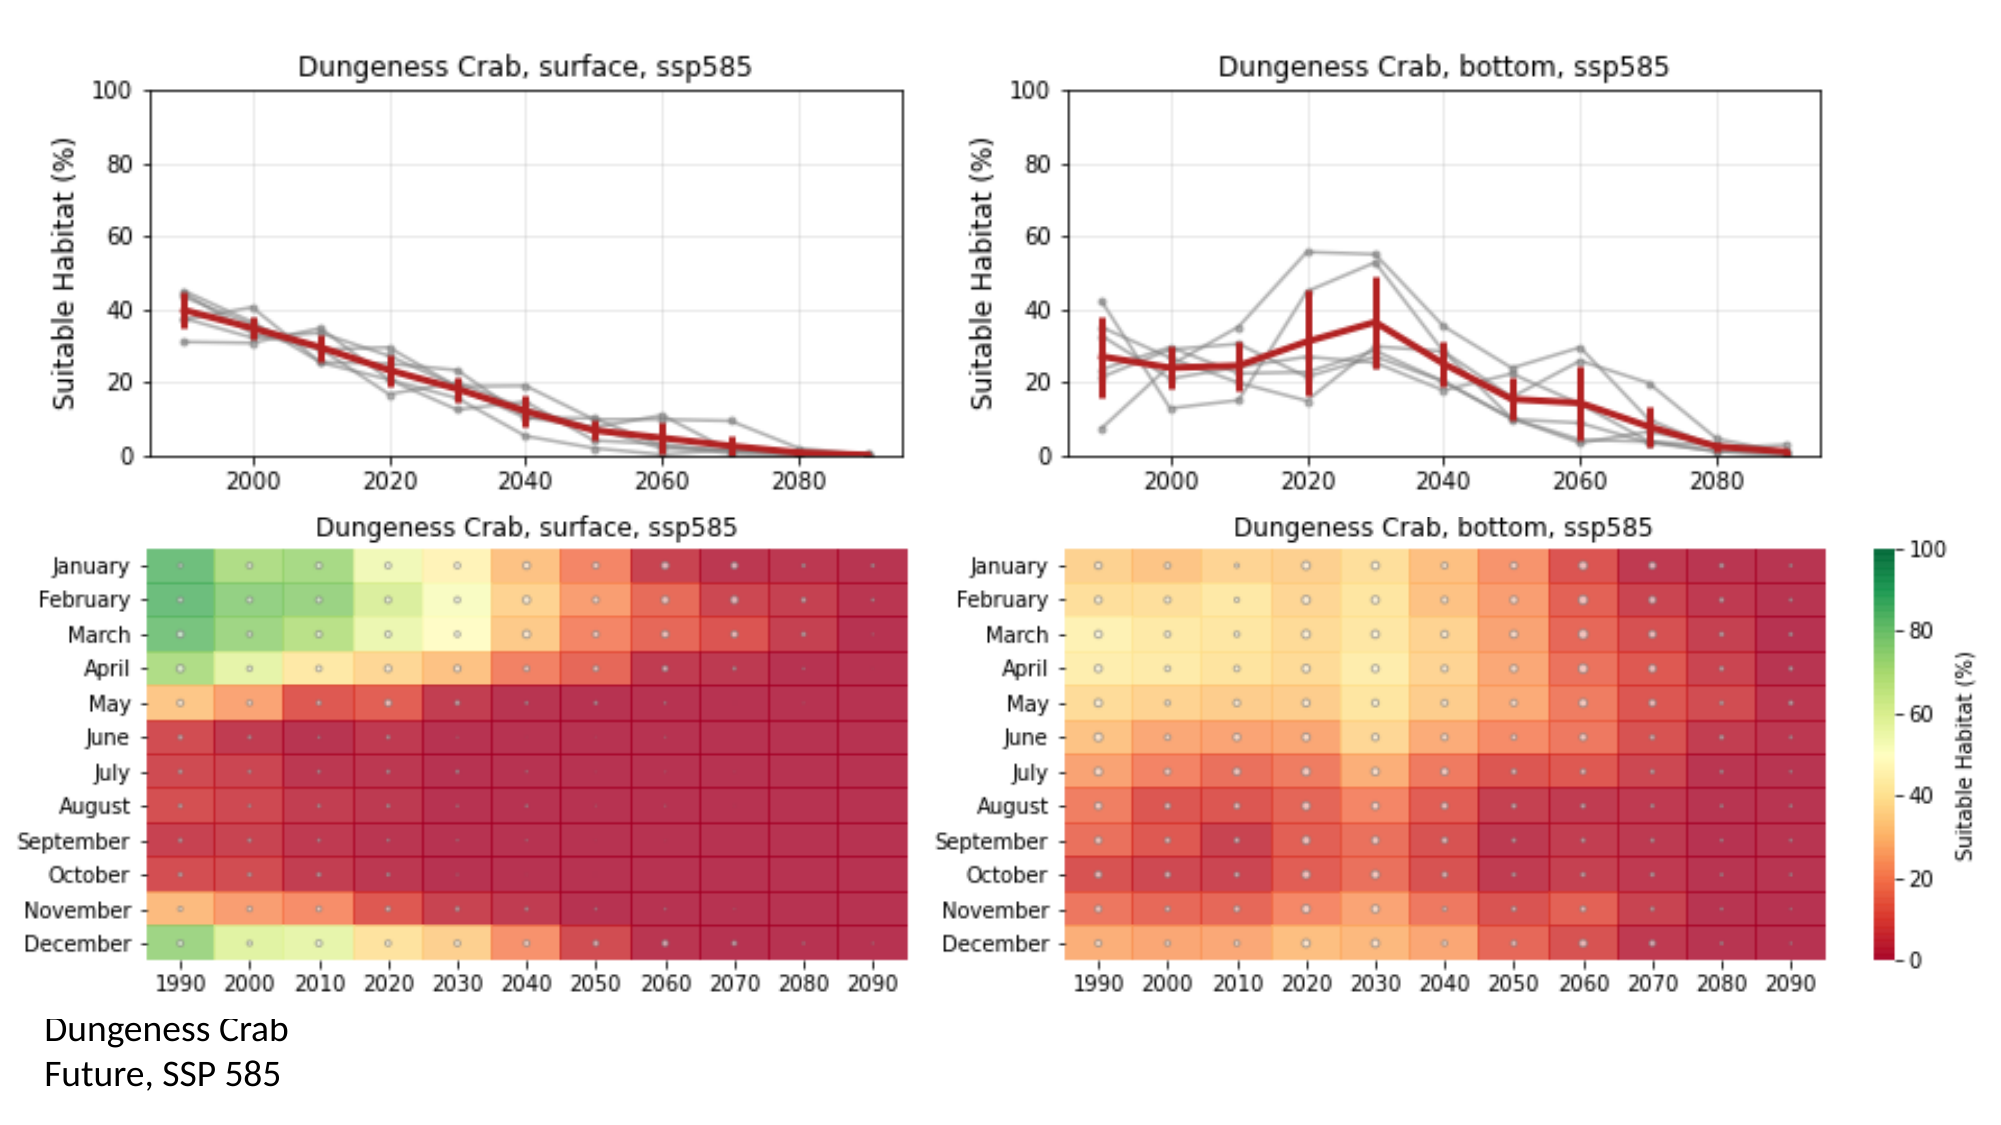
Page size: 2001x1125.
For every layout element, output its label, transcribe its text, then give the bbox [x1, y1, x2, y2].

text_box Dungeness Crab Future, SSP 585 [29, 1019, 305, 1102]
picture [0, 32, 2000, 1019]
